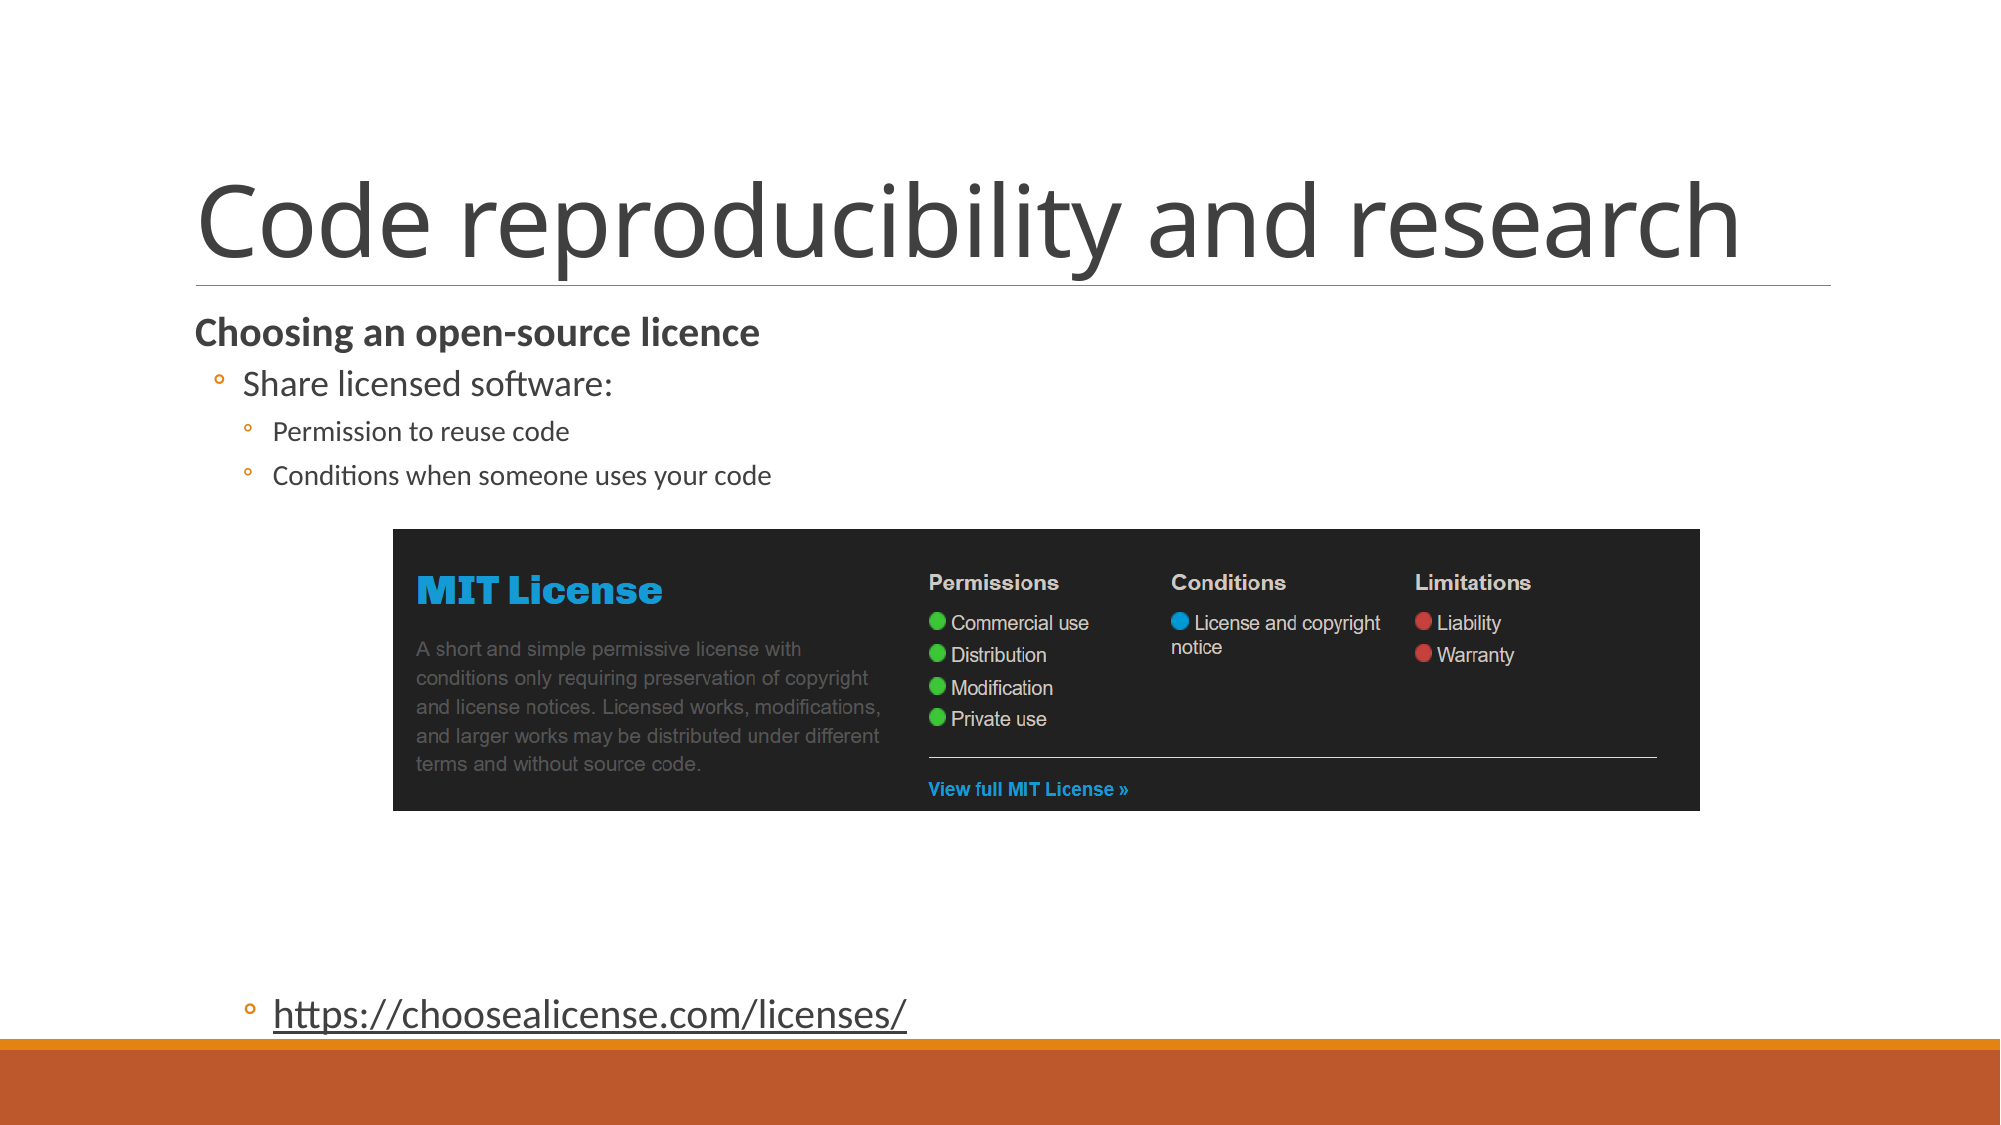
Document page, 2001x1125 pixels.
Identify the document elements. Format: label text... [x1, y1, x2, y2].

picture [393, 529, 1700, 811]
title Code reproducibility and research [180, 47, 1830, 285]
list Choosing an open-source licence Share licensed software: Permission to reuse code Conditions when someone uses your code https://choosealicense.com/licenses/ [180, 302, 1830, 963]
